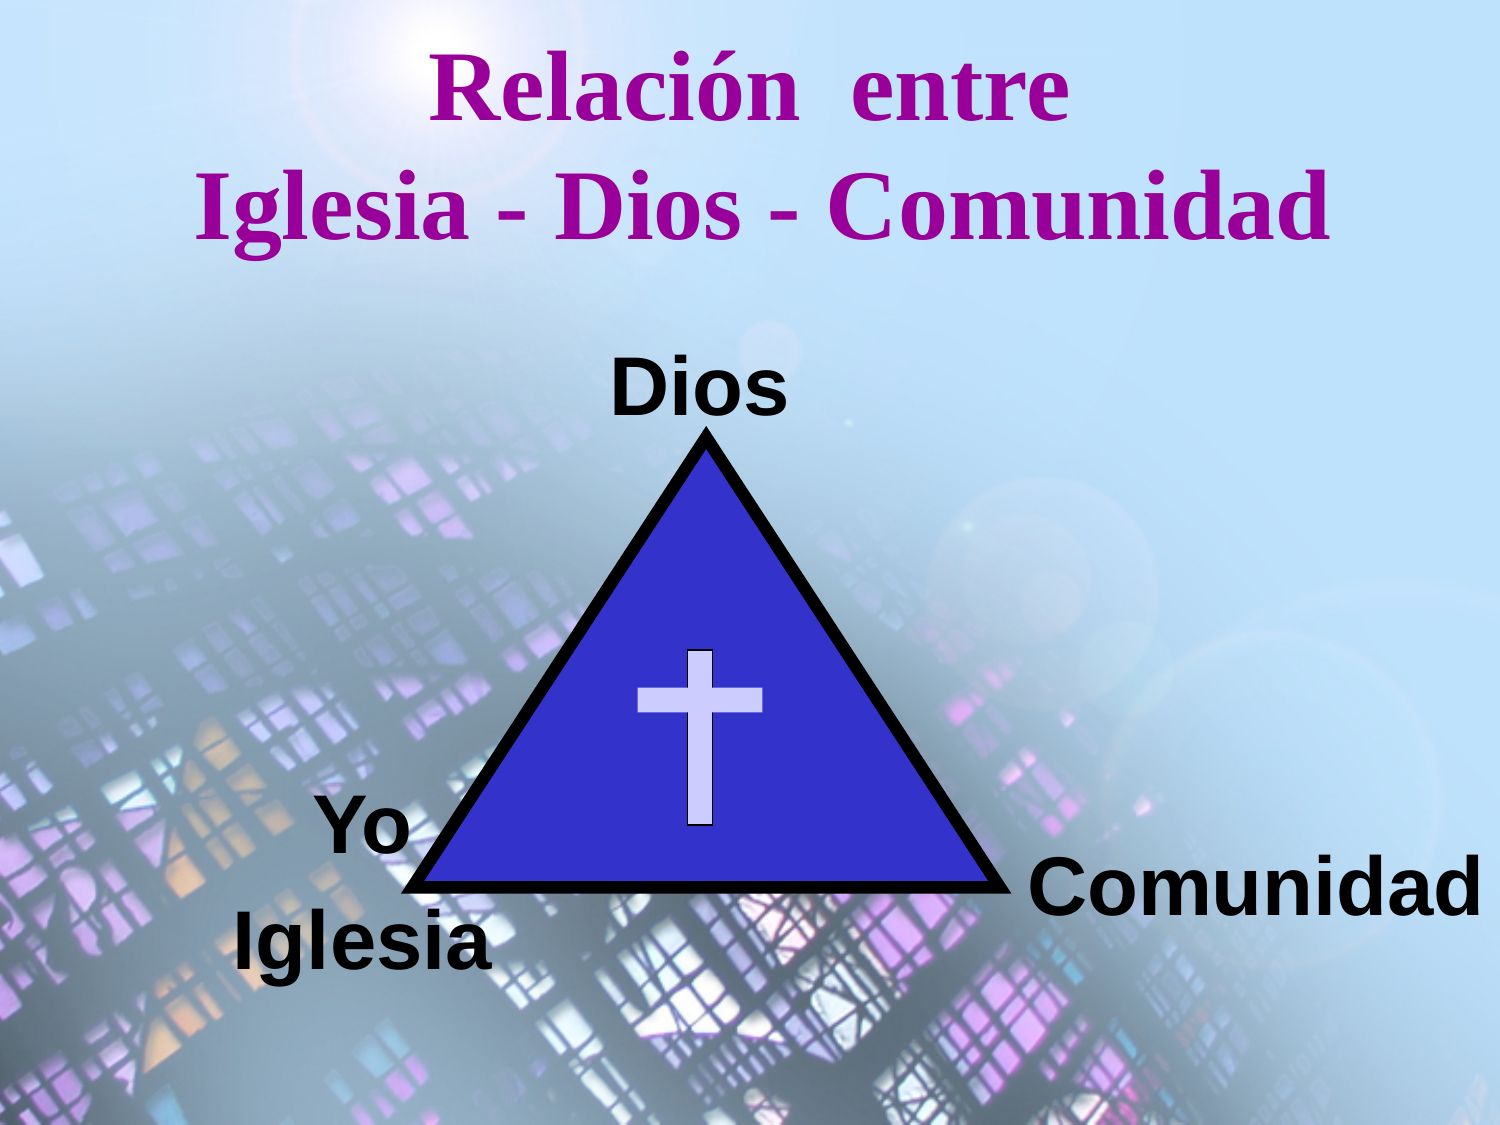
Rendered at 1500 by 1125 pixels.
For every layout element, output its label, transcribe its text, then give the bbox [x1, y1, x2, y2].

picture [0, 0, 1500, 1125]
text_box [494, 437, 999, 888]
text_box Comunidad [999, 825, 1500, 925]
subtitle Dios [549, 324, 851, 426]
text_box [687, 650, 713, 687]
text_box [637, 687, 763, 713]
text_box [687, 713, 713, 825]
text_box Yo Iglesia [187, 762, 538, 1000]
title Relación entre Iglesia - Dios - Comunidad [149, 0, 1376, 401]
